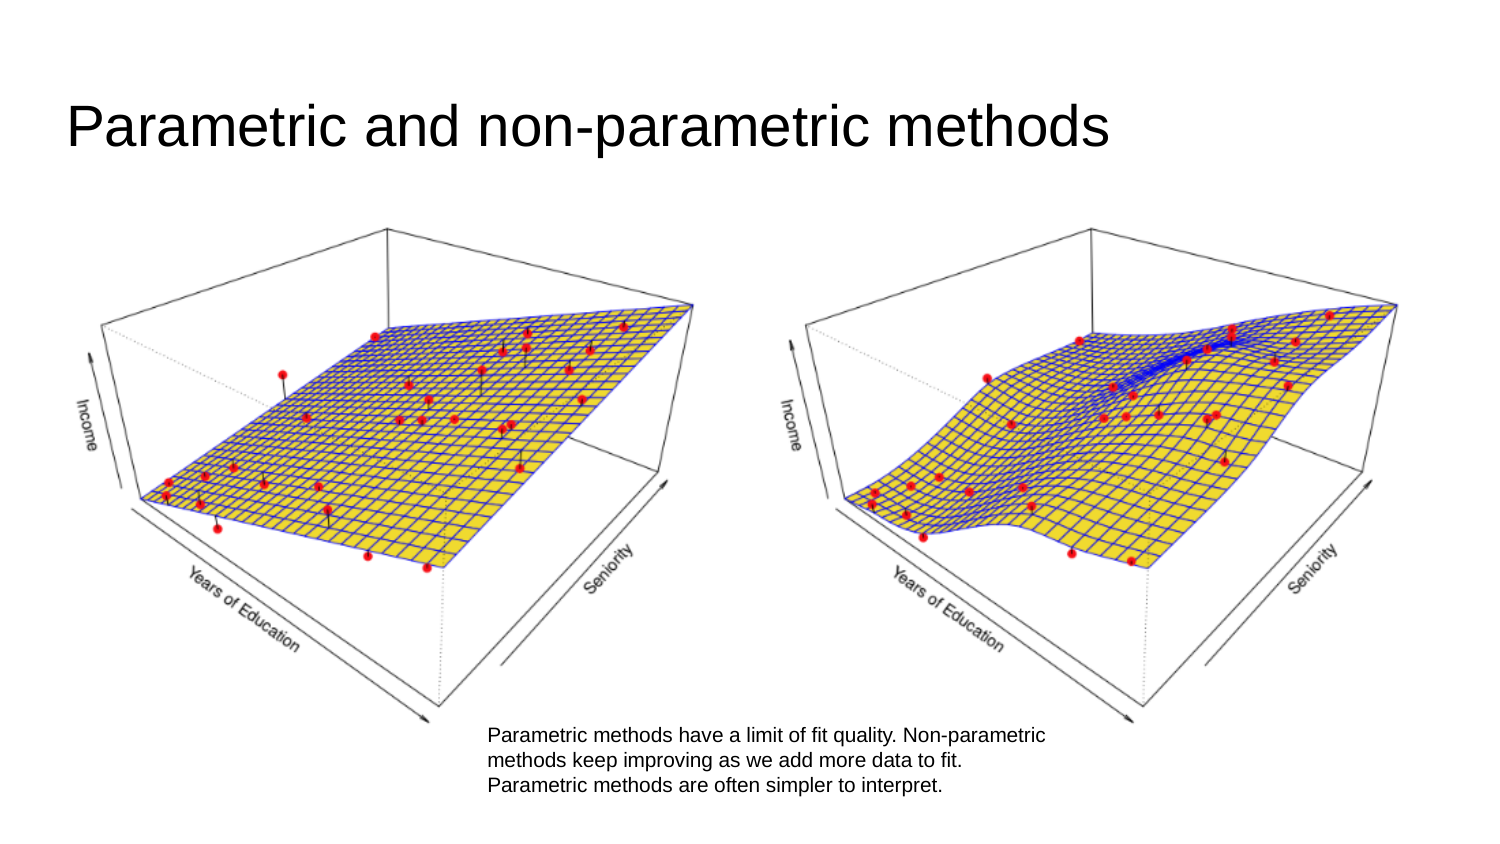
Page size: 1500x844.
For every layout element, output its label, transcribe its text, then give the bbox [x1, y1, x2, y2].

title Parametric and non-parametric methods [51, 72, 1449, 167]
picture [24, 191, 1476, 772]
text_box Parametric methods have a limit of fit quality. Non-parametric methods keep improving as we add more data to fit. Parametric methods are often simpler to interpret. [472, 780, 1093, 834]
